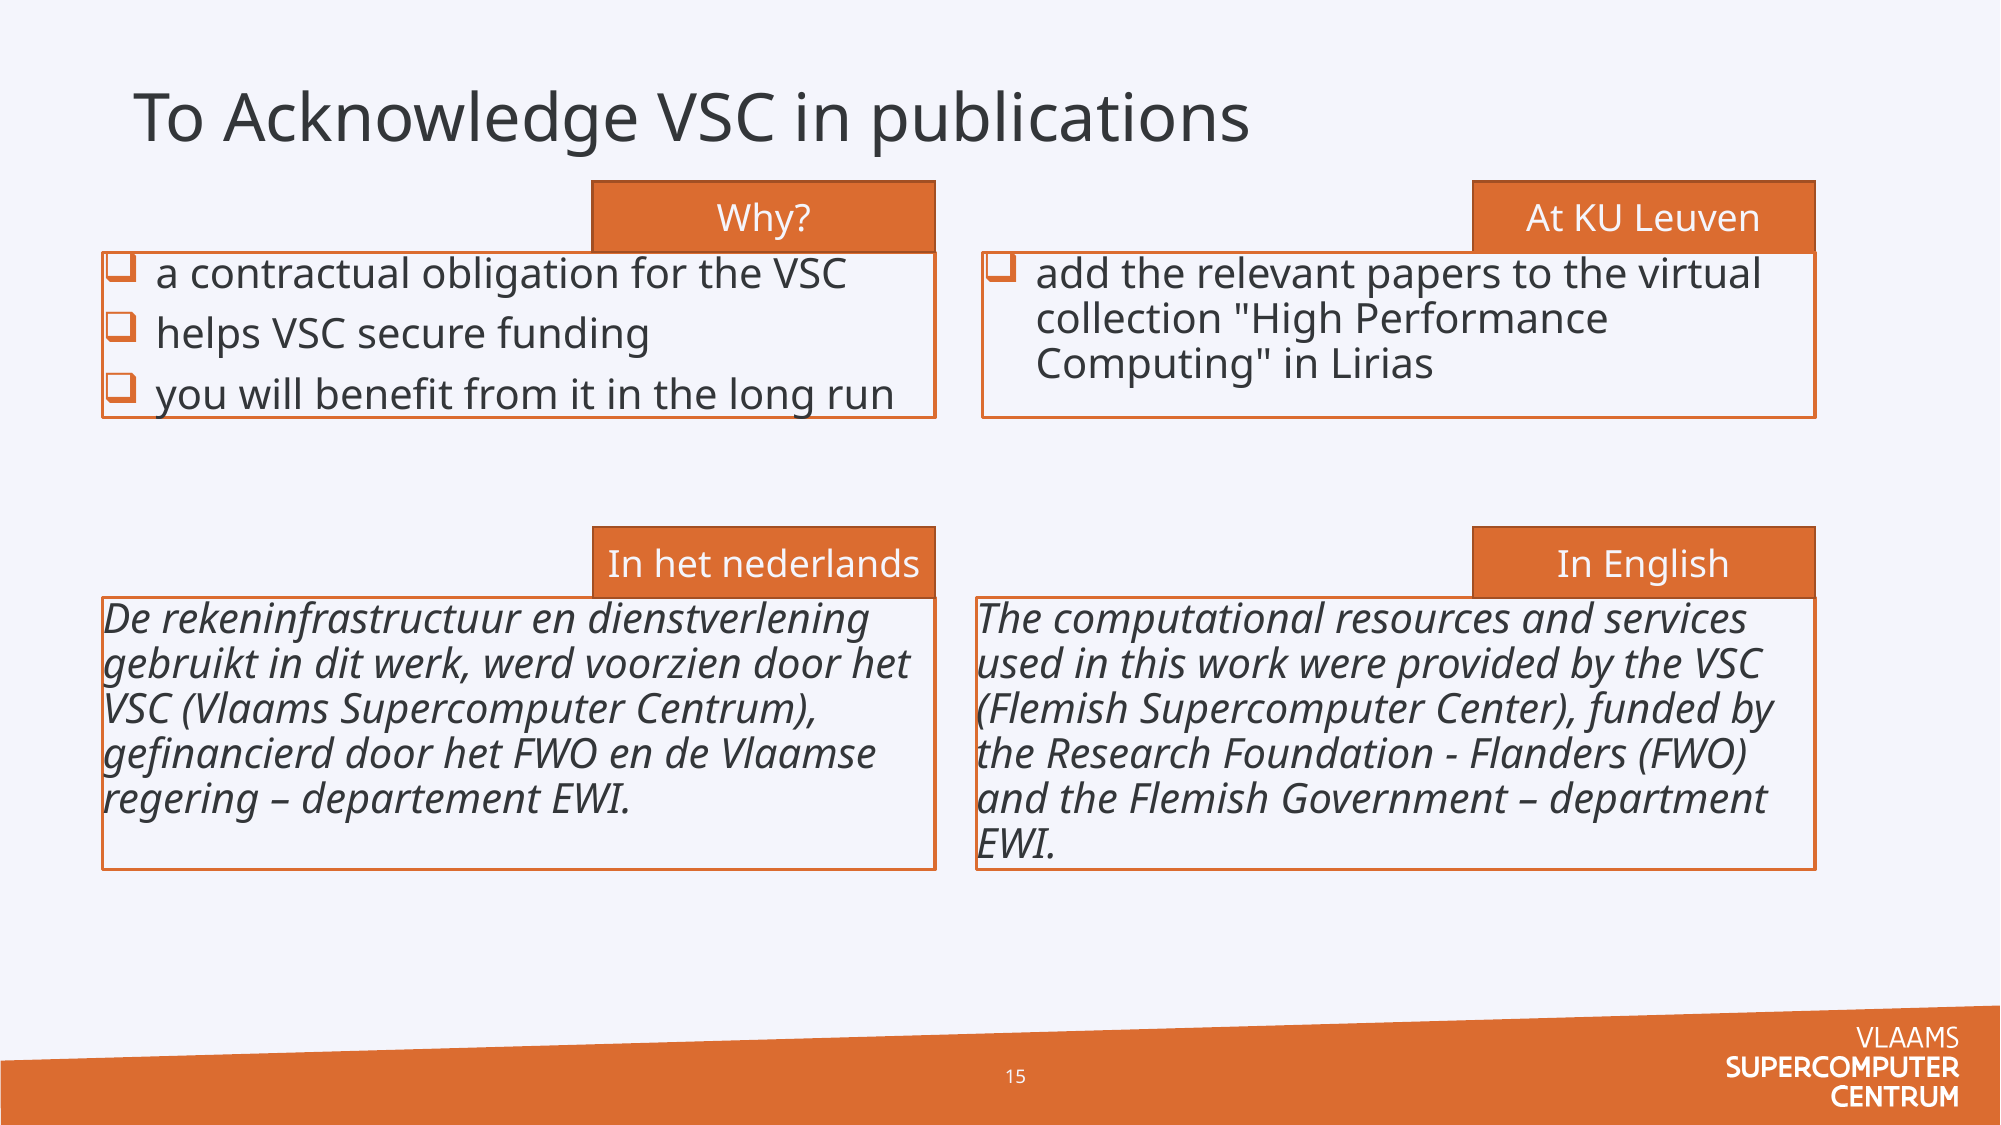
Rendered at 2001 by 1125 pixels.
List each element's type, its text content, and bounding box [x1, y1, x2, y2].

list a contractual obligation for the VSC helps VSC secure funding you will benefit from it in the long run [102, 252, 936, 418]
picture [1725, 1021, 1960, 1117]
text_box Why? [591, 185, 936, 253]
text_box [976, 527, 1815, 870]
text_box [102, 527, 936, 870]
text_box To Acknowledge VSC in publications [118, 54, 1941, 185]
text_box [982, 181, 1816, 418]
slide_number 15 [958, 1047, 1042, 1108]
